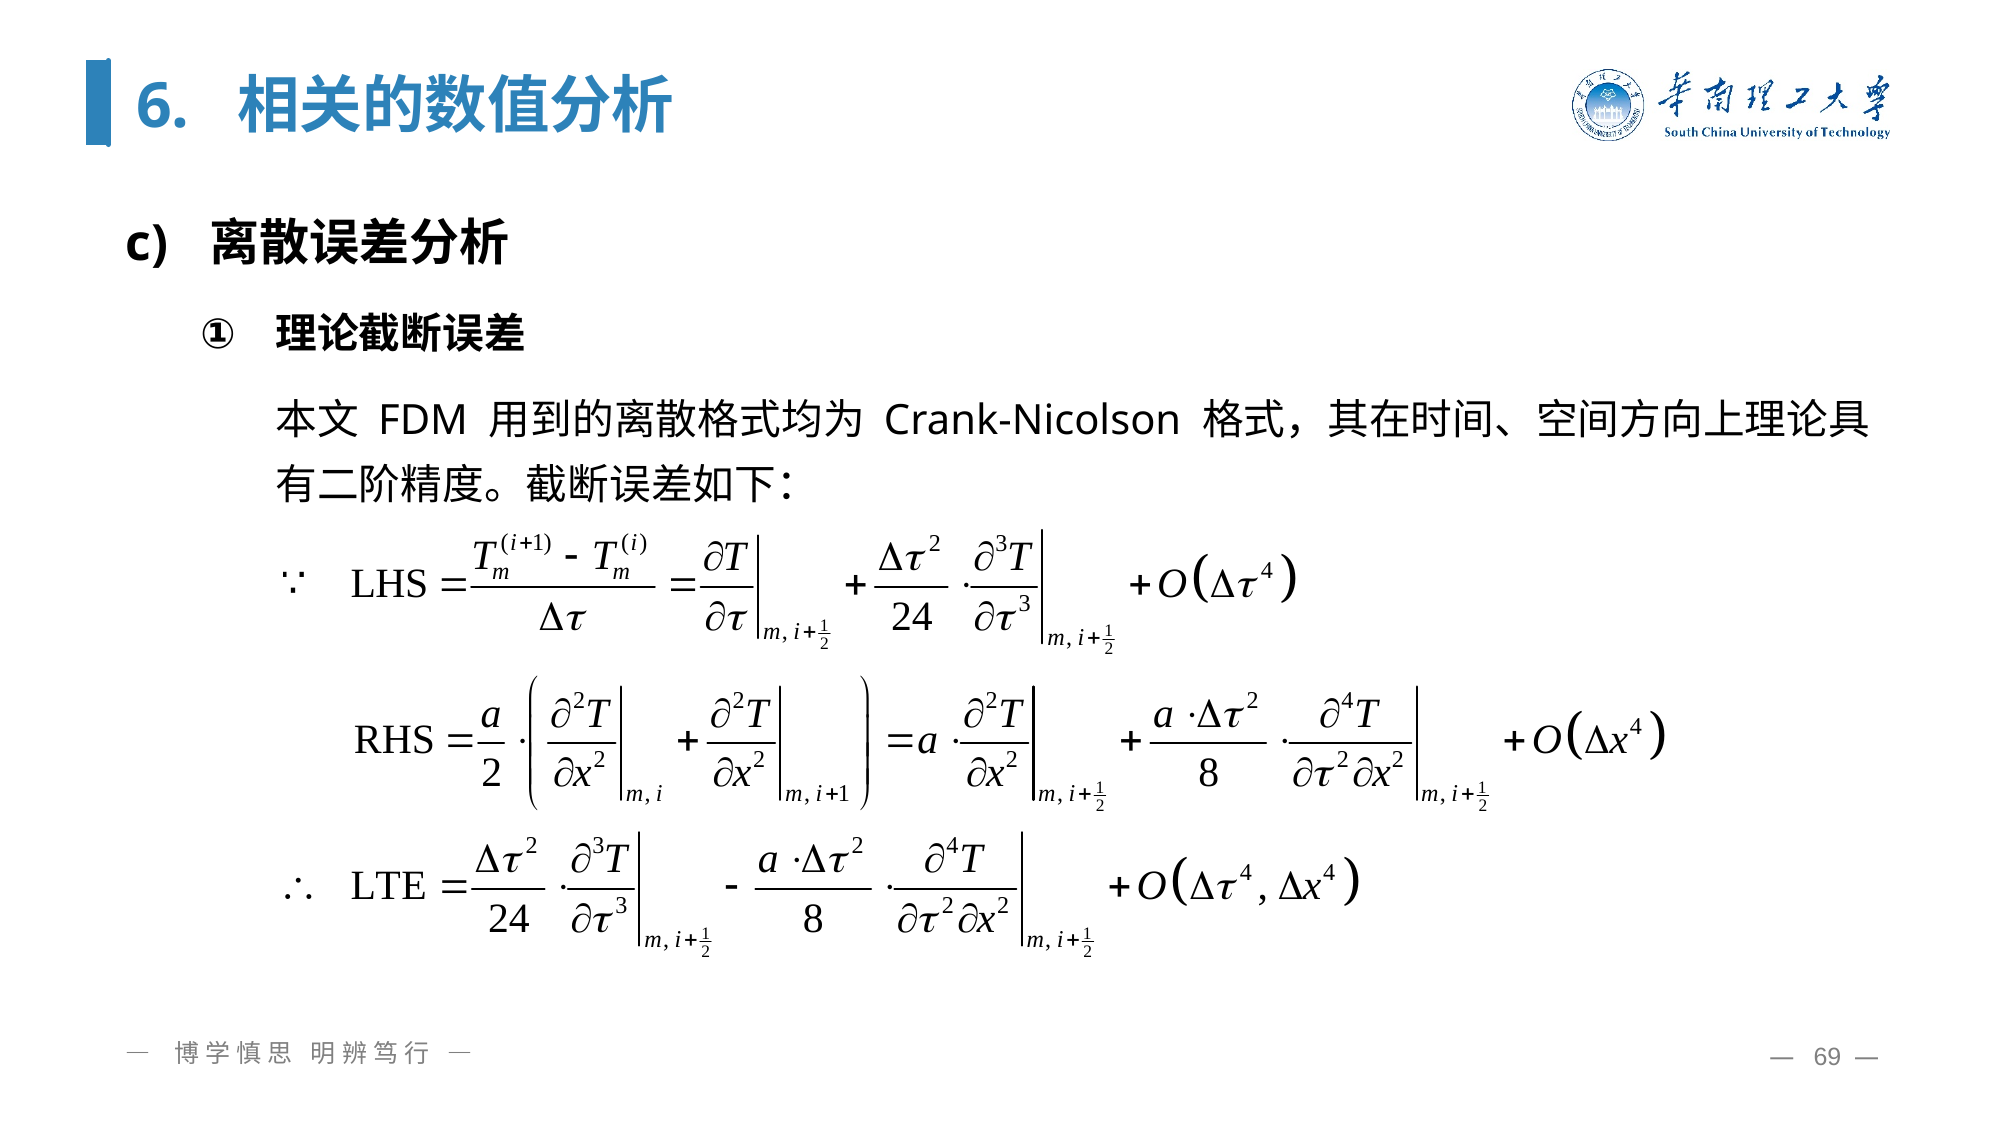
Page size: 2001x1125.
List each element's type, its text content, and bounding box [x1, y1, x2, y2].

title 6. 相关的数值分析 [136, 60, 1544, 145]
footer — 博学慎思 明辨笃行 — [110, 1022, 786, 1083]
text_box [283, 524, 1667, 962]
slide_number — 69 — [1731, 1027, 1918, 1083]
list 离散误差分析 理论截断误差 本文 FDM 用到的离散格式均为 Crank-Nicolson 格式，其在时间、空间方向上理论具有二阶精度。截断误差如下： [110, 185, 1890, 1007]
picture [1572, 69, 1890, 141]
